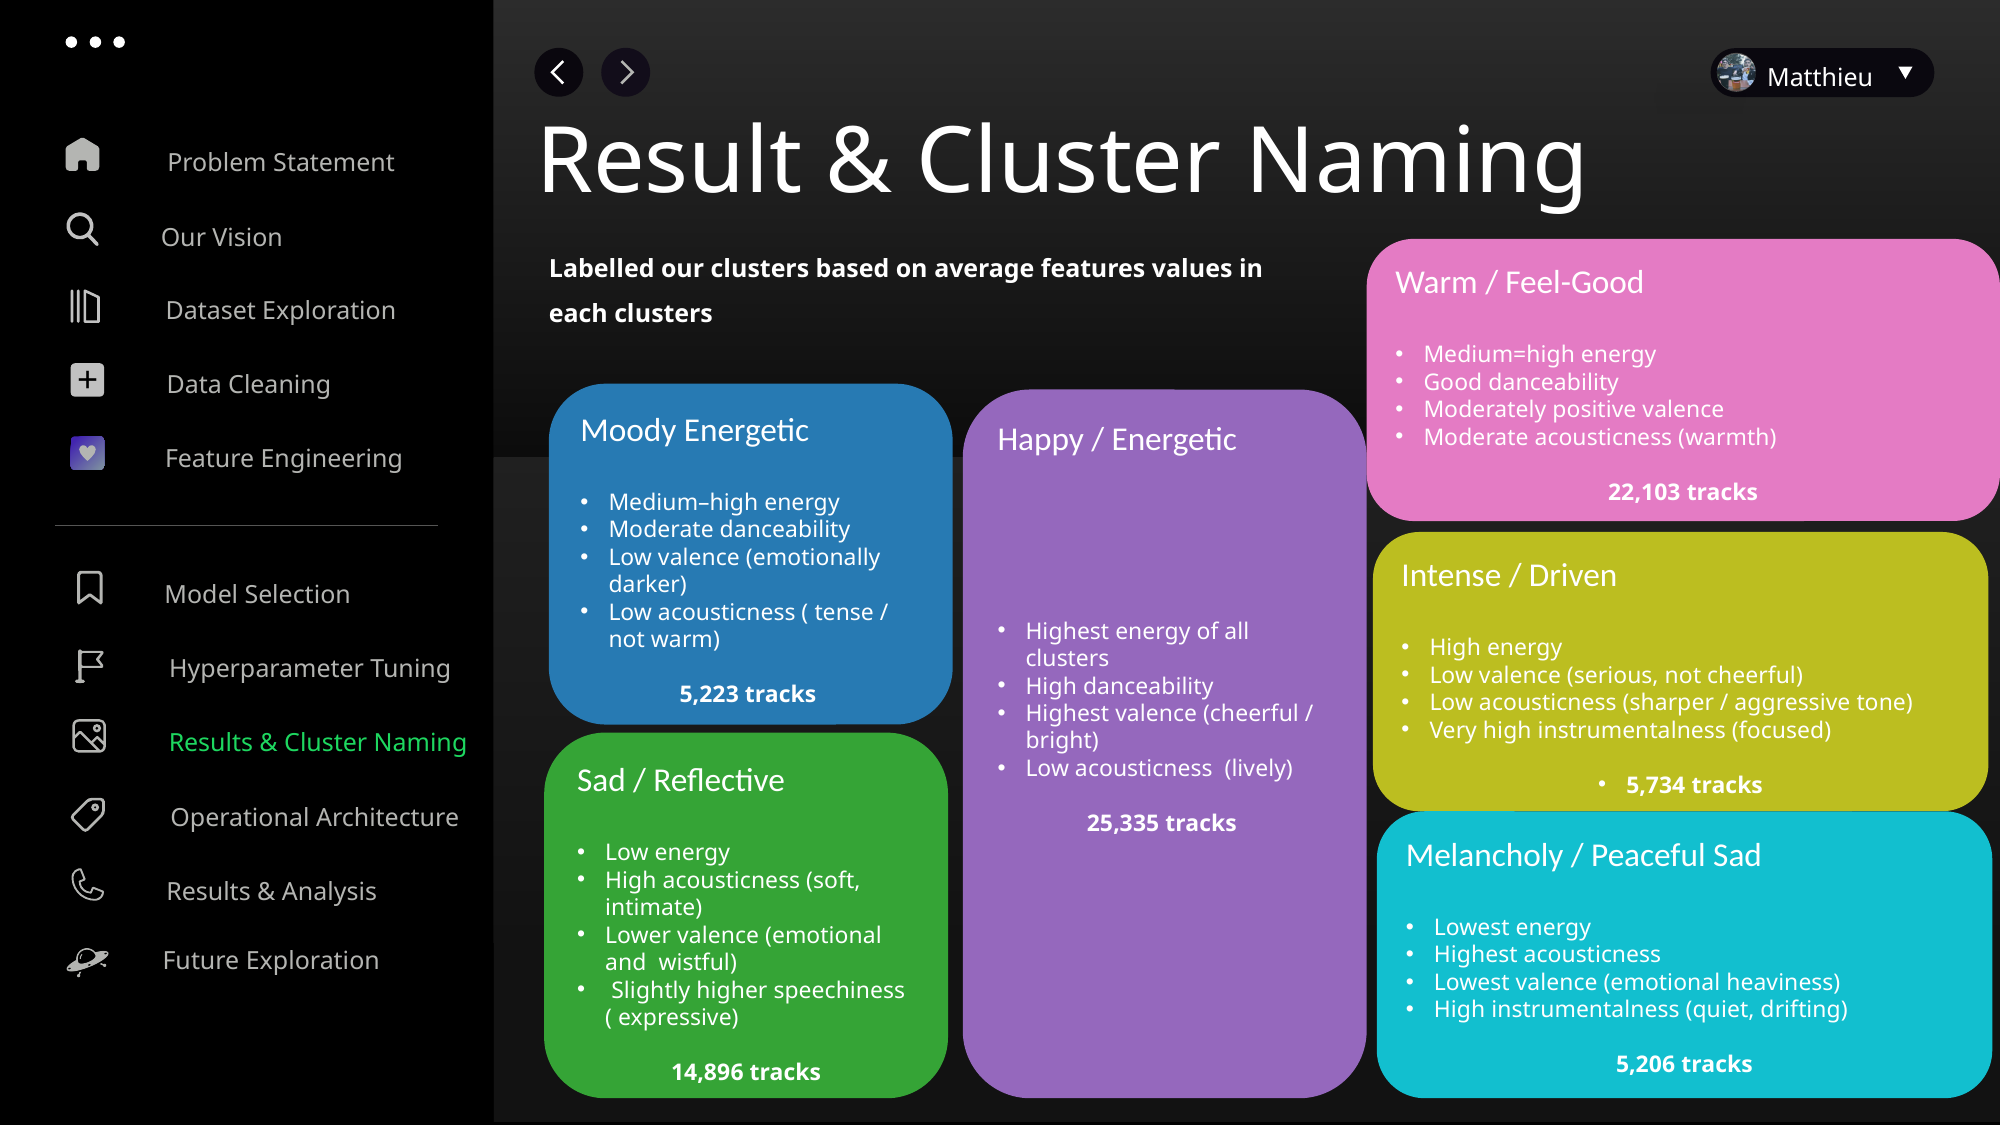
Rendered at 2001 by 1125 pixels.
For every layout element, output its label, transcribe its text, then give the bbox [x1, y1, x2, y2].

text_box Moody Energetic Medium–high energy Moderate danceability Low valence (emotionally darker) Low acousticness ( tense / not warm) 5,223 tracks [547, 382, 954, 726]
text_box Matthieu [1752, 53, 1889, 99]
picture [65, 938, 110, 983]
text_box Results & Cluster Naming [153, 719, 484, 765]
text_box Results & Analysis [151, 867, 393, 913]
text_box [65, 36, 125, 48]
text_box Warm / Feel-Good Medium=high energy Good danceability Moderately positive valence Moderate acousticness (warmth) 22,103 tracks [1365, 237, 2000, 523]
text_box Melancholy / Peaceful Sad Lowest energy Highest acousticness Lowest valence (emotional heaviness) High instrumentalness (quiet, drifting) 5,206 tracks [1375, 810, 1994, 1100]
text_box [72, 719, 106, 753]
text_box Operational Architecture [155, 793, 481, 839]
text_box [70, 797, 105, 832]
text_box Data Cleaning [151, 361, 354, 406]
text_box [0, 0, 494, 1125]
text_box Sad / Reflective Low energy High acousticness (soft, intimate) Lower valence (emotional and wistful) Slightly higher speechiness ( expressive) 14,896 tracks [543, 731, 950, 1100]
text_box Future Exploration [147, 936, 396, 982]
text_box Intense / Driven High energy Low valence (serious, not cheerful) Low acousticness (sharper / aggressive tone) Very high instrumentalness (focused) 5,734 tracks [1371, 530, 1990, 812]
text_box [71, 868, 105, 901]
text_box [66, 212, 99, 246]
text_box [77, 570, 103, 605]
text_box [601, 47, 651, 97]
text_box [65, 137, 100, 171]
text_box Dataset Exploration [150, 287, 412, 333]
text_box [1718, 47, 1936, 99]
picture [1716, 53, 1756, 91]
text_box Model Selection [149, 570, 373, 616]
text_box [70, 363, 105, 397]
text_box [74, 649, 104, 684]
text_box Hyperparameter Tuning [154, 645, 474, 690]
text_box Our Vision [145, 213, 299, 259]
text_box [1709, 55, 1716, 90]
text_box Problem Statement [152, 138, 411, 184]
text_box Result & Cluster Naming [521, 93, 1756, 219]
text_box Happy / Energetic Highest energy of all clusters High danceability Highest valence (cheerful / bright) Low acousticness (lively) 25,335 tracks [961, 388, 1368, 1100]
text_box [534, 47, 584, 97]
text_box [1896, 65, 1915, 82]
text_box Labelled our clusters based on average features values in each clusters [533, 230, 1319, 336]
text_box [70, 289, 100, 324]
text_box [70, 436, 105, 470]
text_box [494, 456, 2000, 1122]
text_box Feature Engineering [150, 434, 419, 480]
